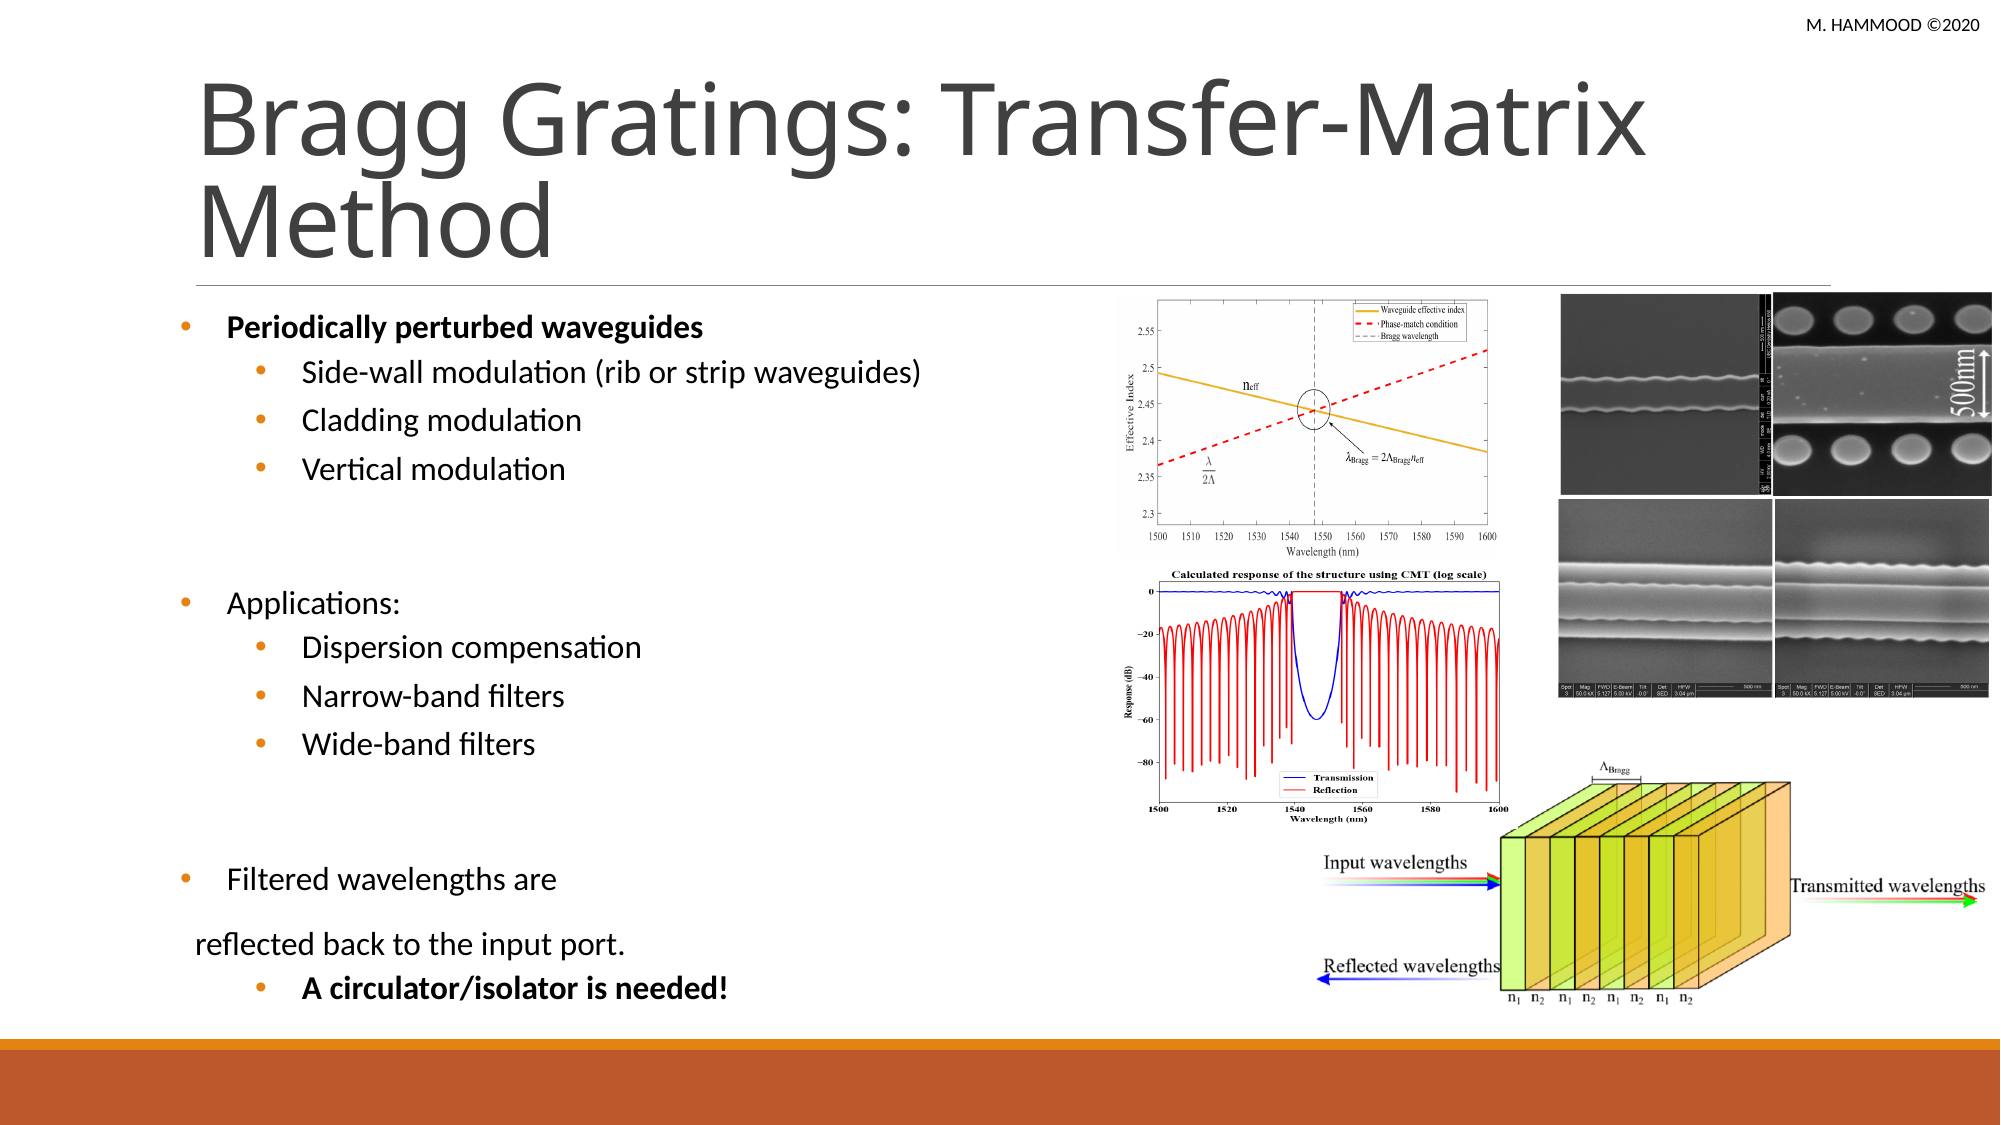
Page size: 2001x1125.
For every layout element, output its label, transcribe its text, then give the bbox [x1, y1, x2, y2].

list Periodically perturbed waveguides Side-wall modulation (rib or strip waveguides) Cladding modulation Vertical modulation Applications: Dispersion compensation Narrow-band filters Wide-band filters Filtered wavelengths are reflected back to the input port. A circulator/isolator is needed! [180, 302, 1000, 963]
footer M. Hammood ©2020 [1781, 0, 2000, 47]
picture [1311, 757, 1993, 1019]
title Bragg Gratings: Transfer-Matrix Method [180, 47, 1830, 285]
picture [1554, 283, 1993, 701]
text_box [1115, 295, 1518, 830]
